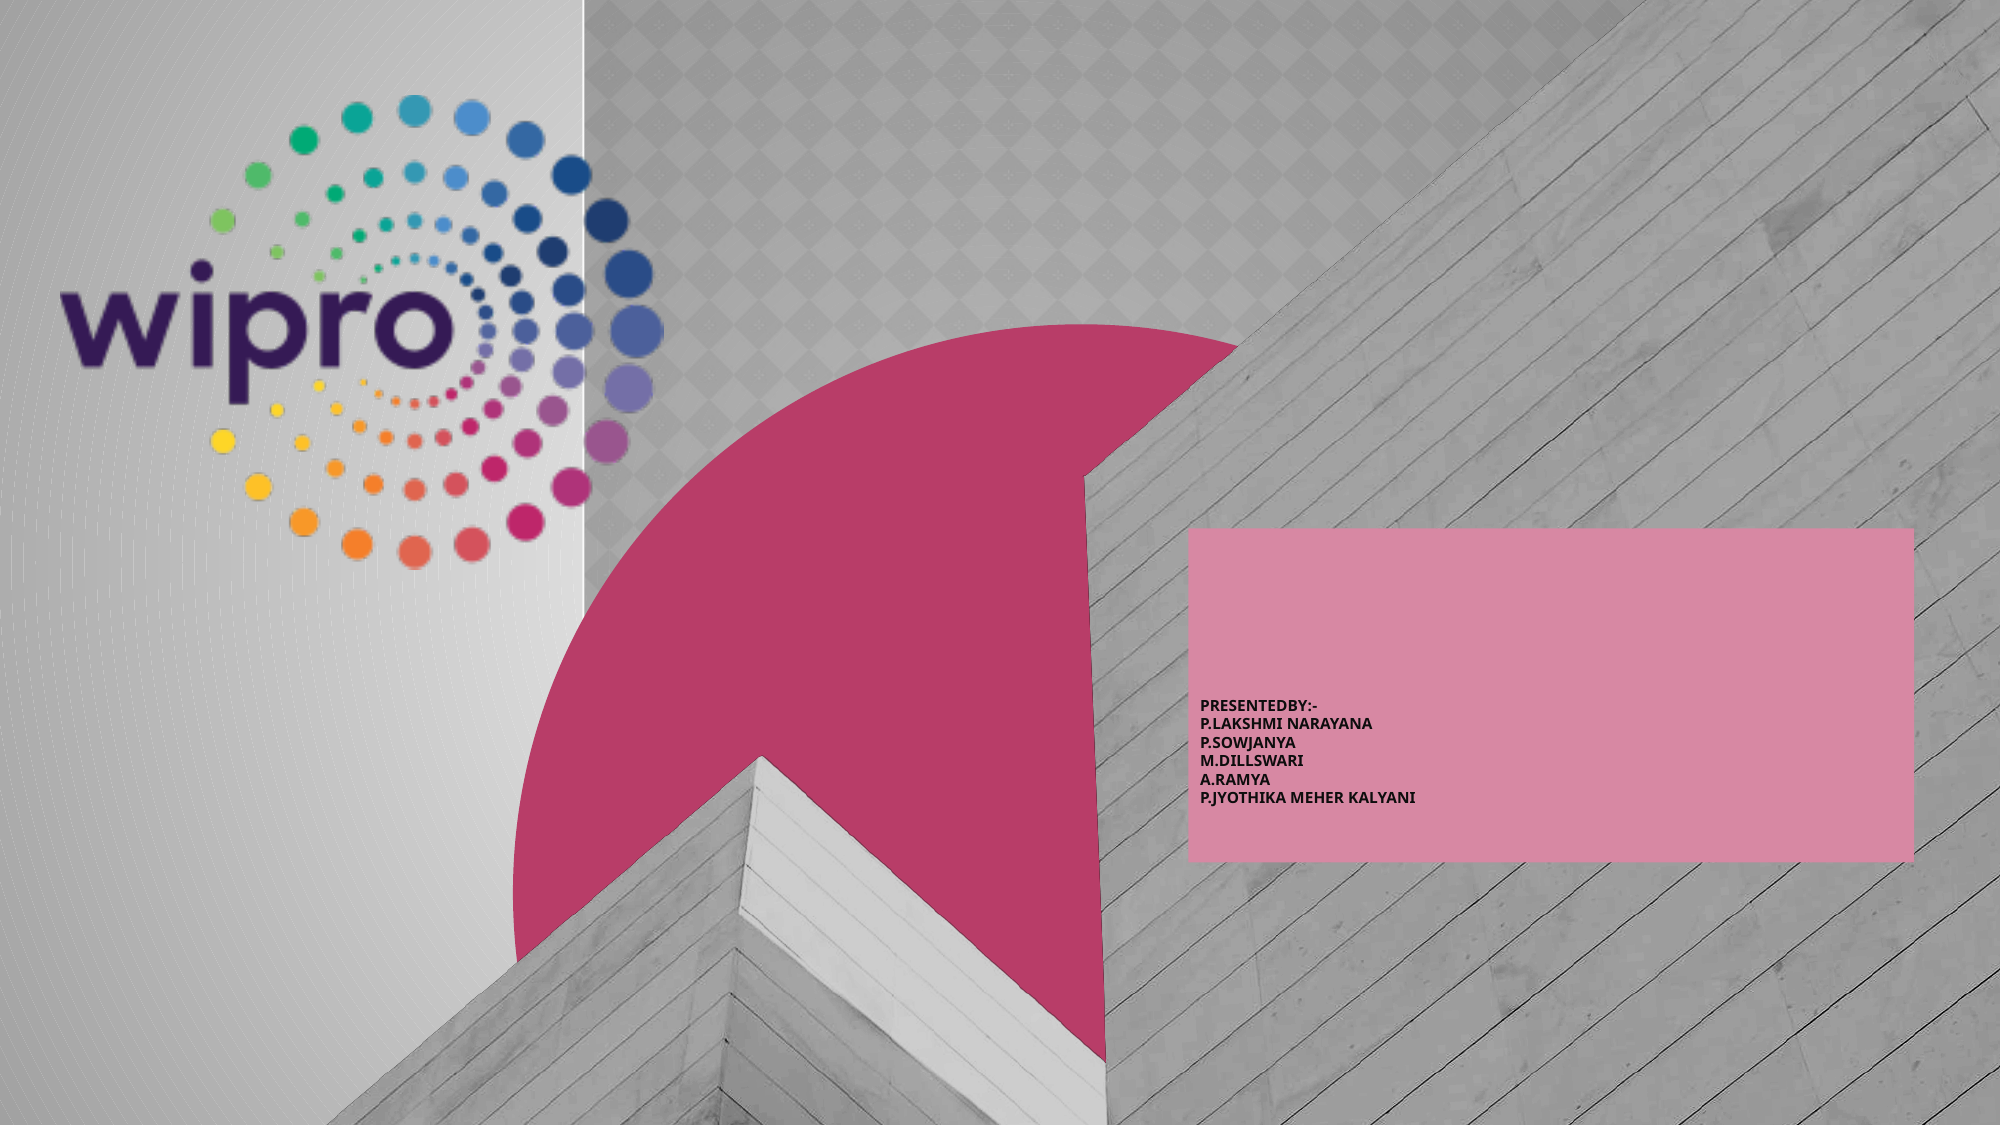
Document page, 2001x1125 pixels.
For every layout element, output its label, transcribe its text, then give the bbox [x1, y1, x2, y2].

title PRESENTEDBY:- P.LAKSHMI NARAYANA P.SOWJANYA M.DILLSWARI A.RAMYA P.JYOTHIKA MEHER kALYANI [1188, 528, 1915, 863]
picture [60, 0, 2000, 1125]
